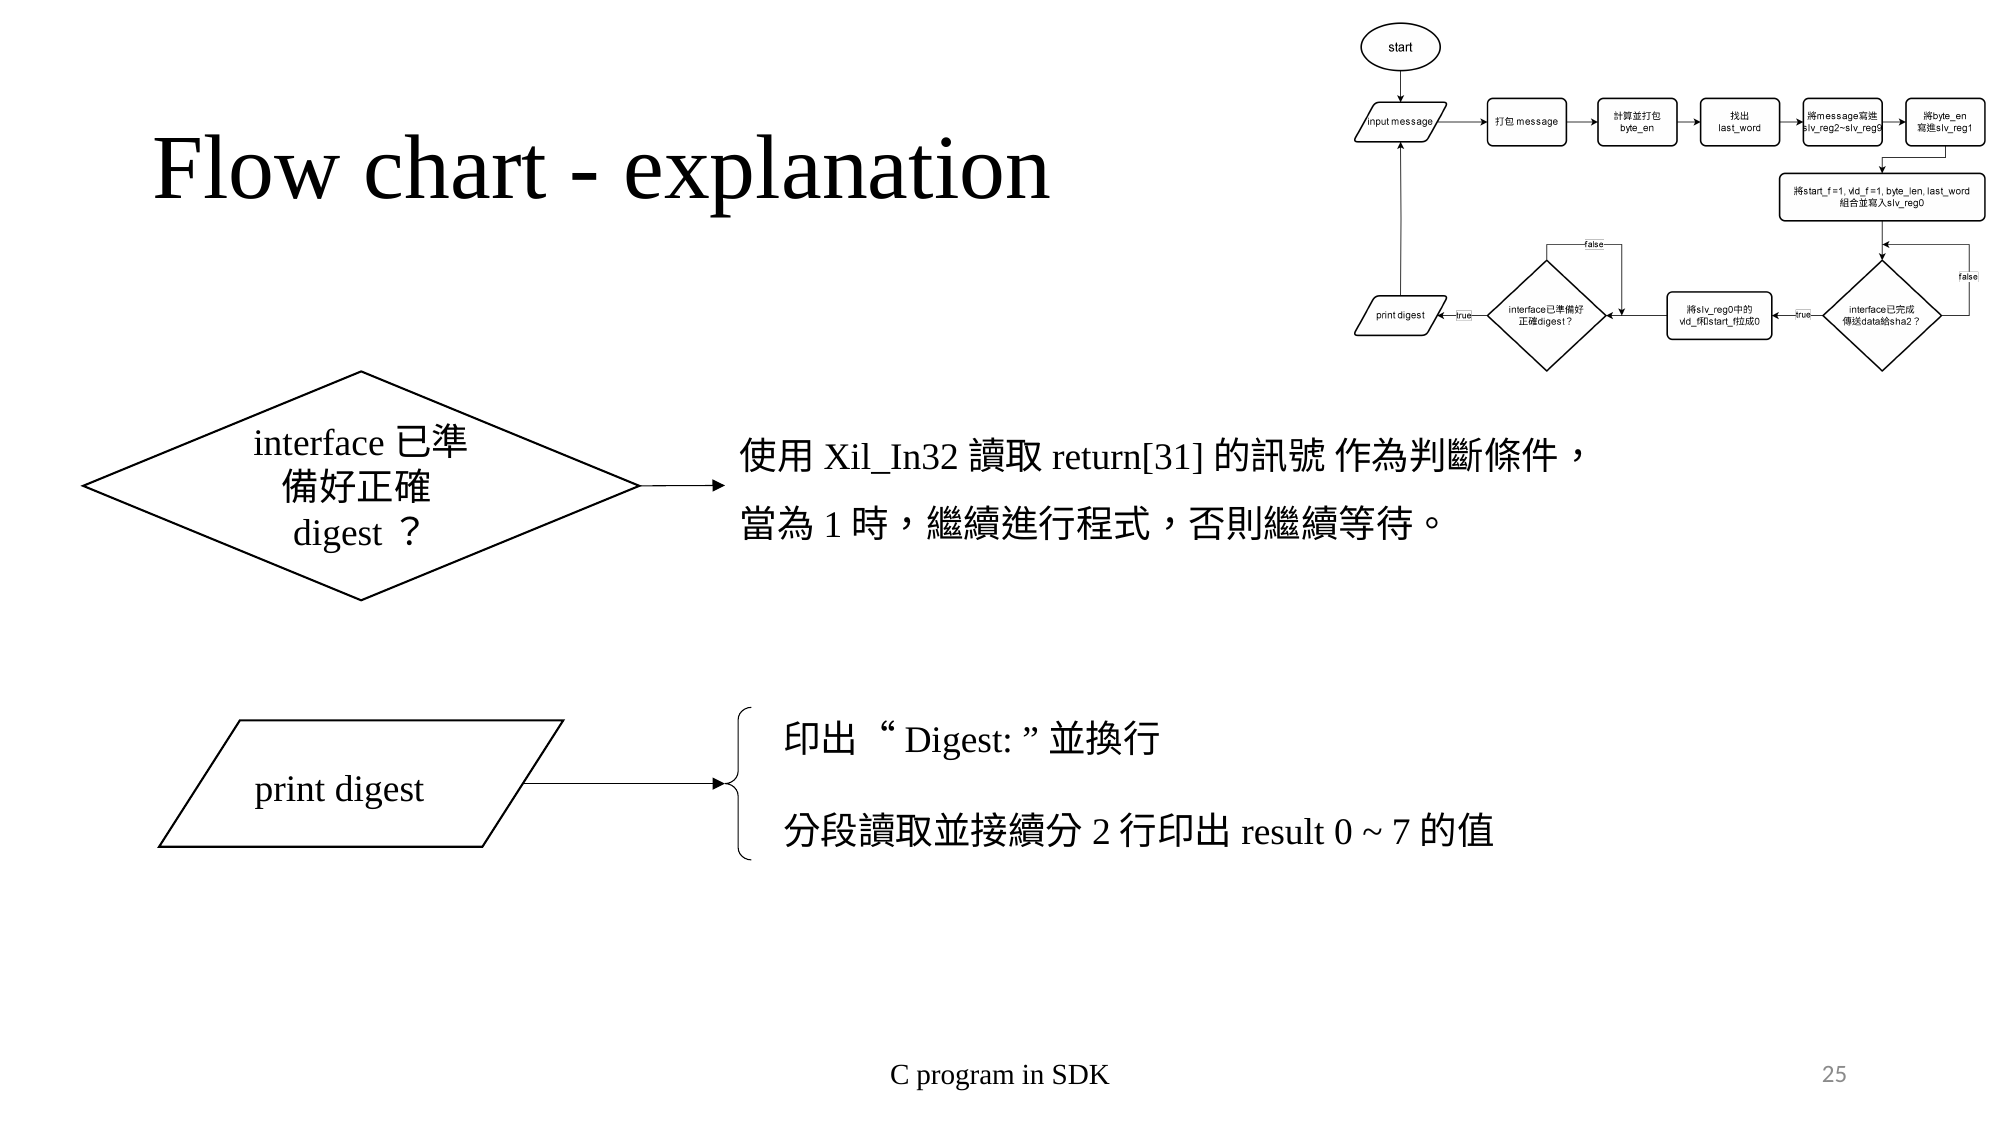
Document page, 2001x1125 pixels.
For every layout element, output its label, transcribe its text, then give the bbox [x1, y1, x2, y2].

text_box print digest [157, 719, 566, 848]
text_box 印出“Digest: ”並換行 [768, 707, 1366, 768]
footer C program in SDK [662, 1042, 1338, 1103]
text_box 使用Xil_In32讀取return[31]的訊號 作為判斷條件， 當為1時，繼續進行程式，否則繼續等待。 [724, 417, 1905, 553]
text_box [725, 706, 752, 861]
slide_number 25 [1412, 1042, 1863, 1103]
picture [1352, 22, 1986, 372]
text_box interface已準備好正確digest？ [80, 370, 640, 602]
text_box 分段讀取並接續分2行印出result 0 ~ 7的值 [768, 799, 1685, 859]
title Flow chart - explanation [137, 59, 1352, 278]
